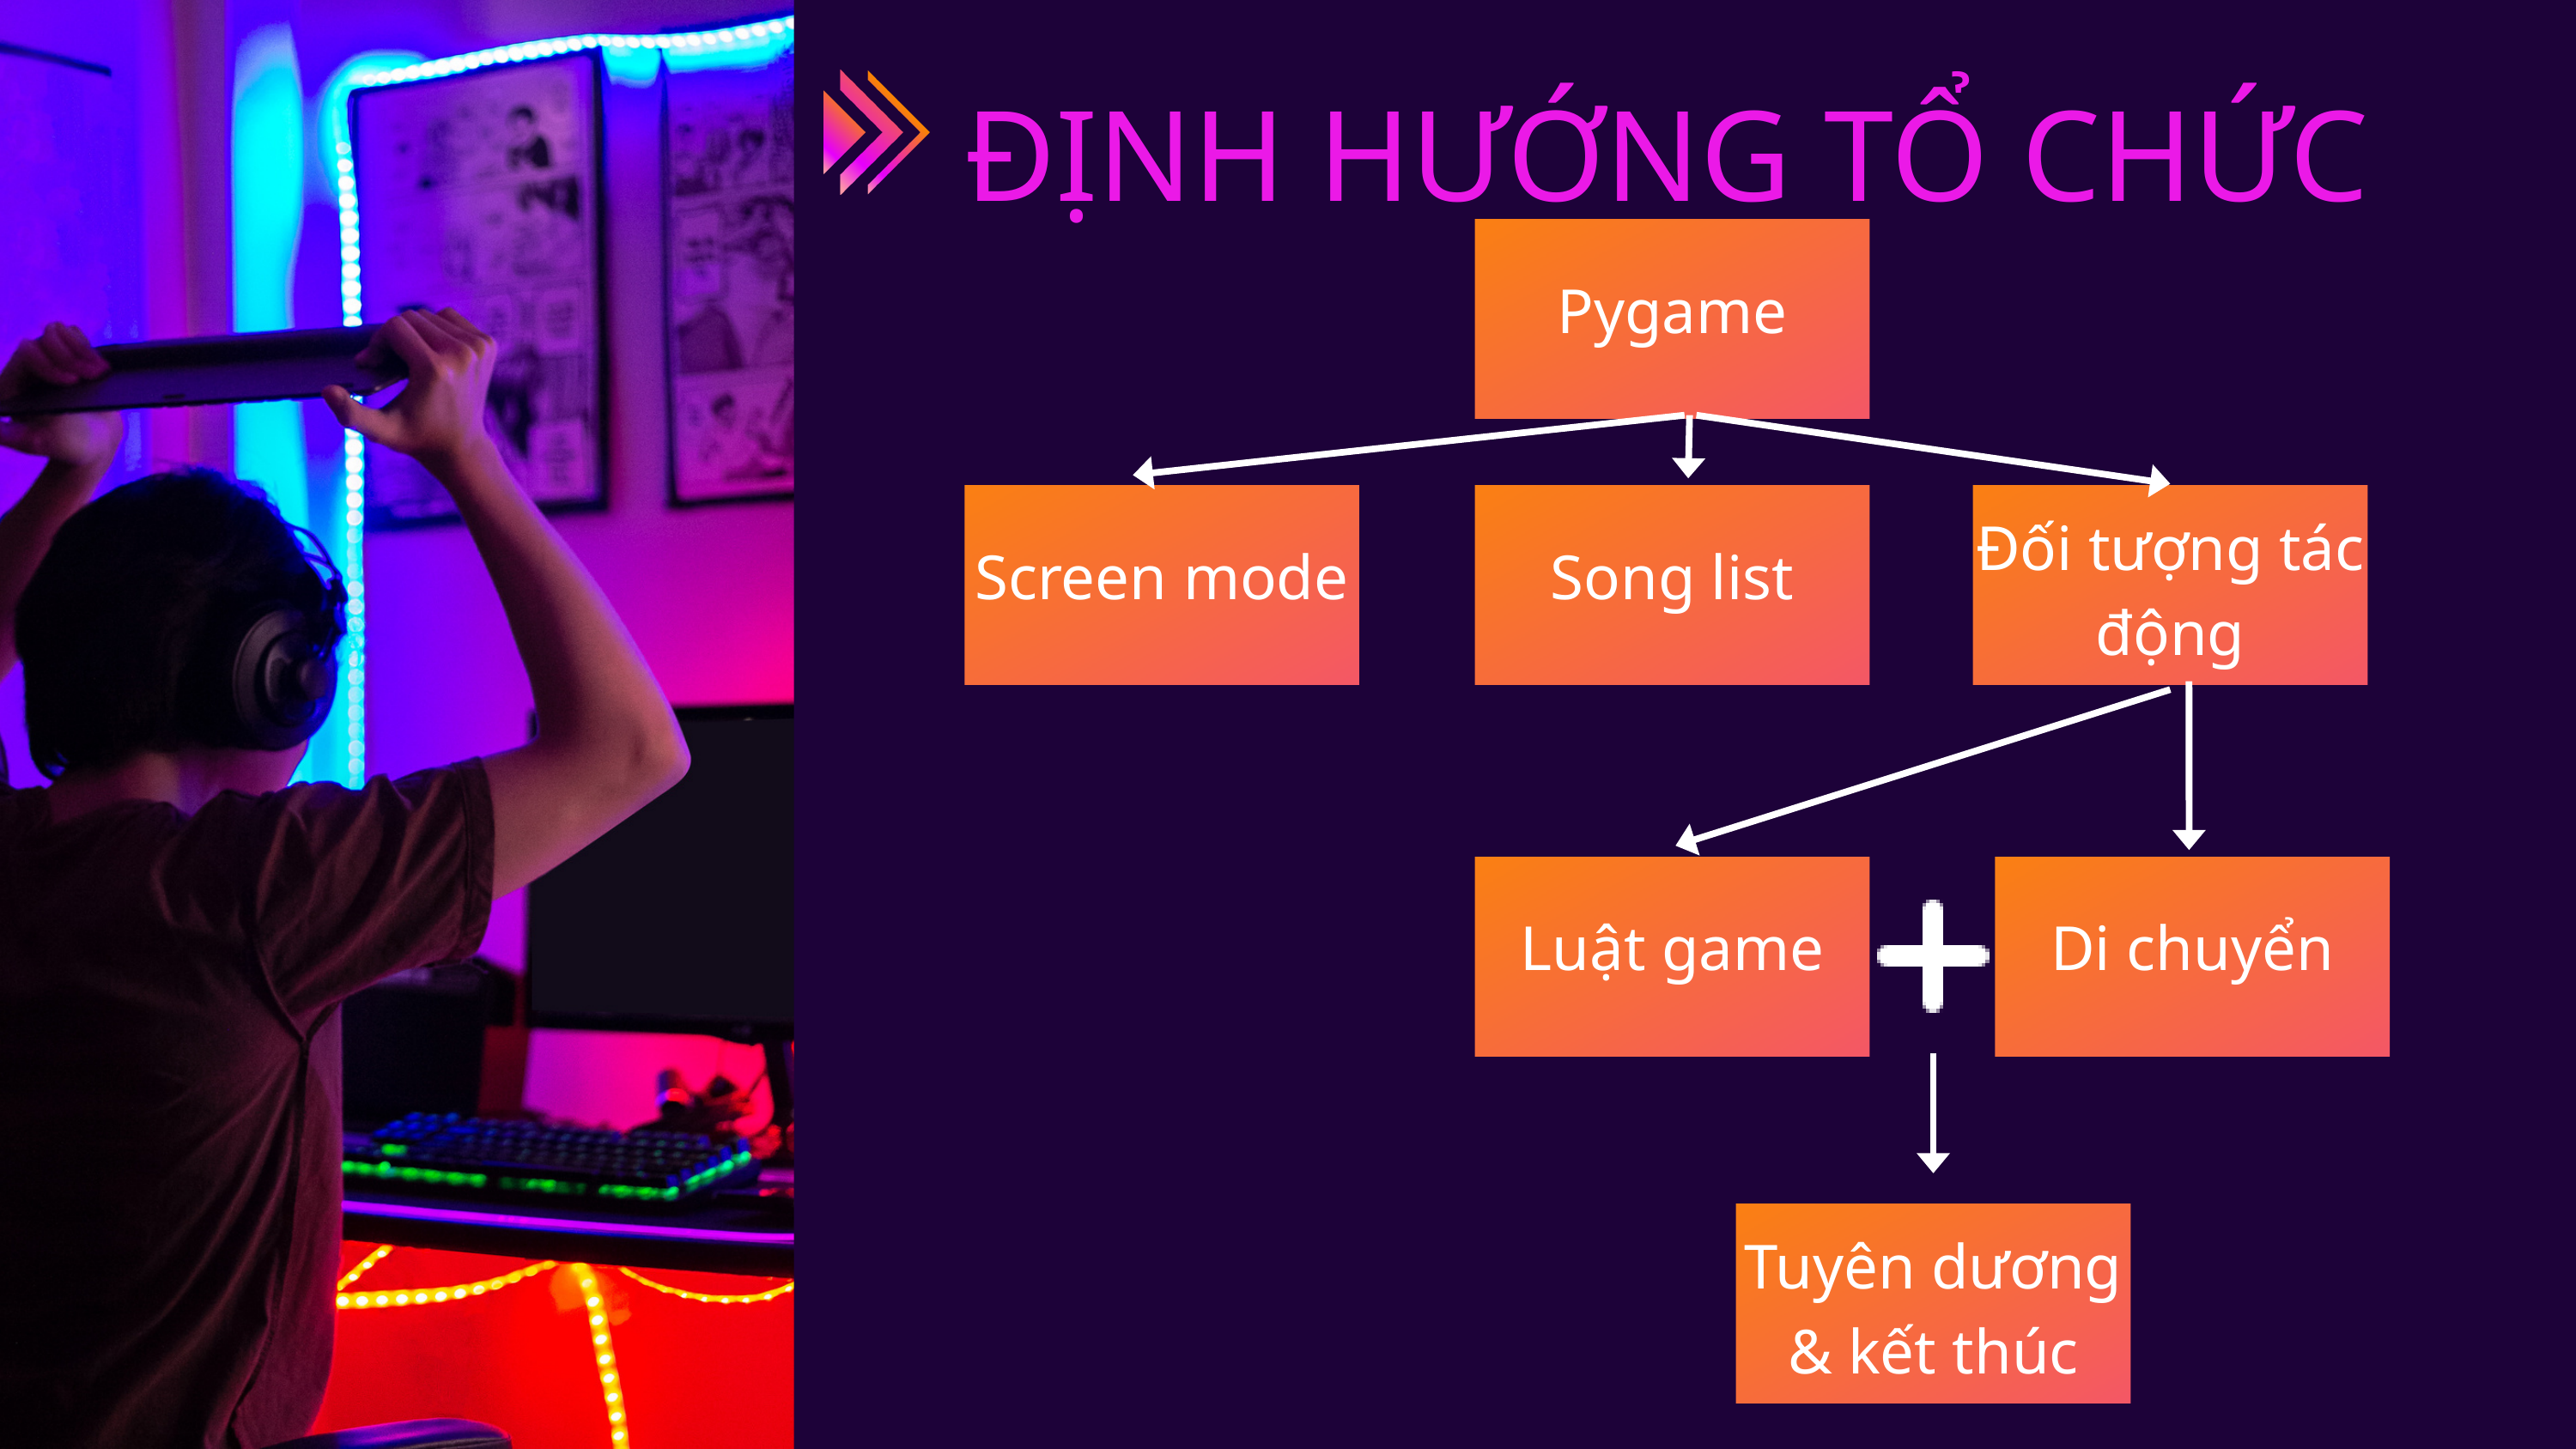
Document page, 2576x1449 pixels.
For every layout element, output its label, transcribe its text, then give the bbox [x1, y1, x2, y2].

picture [1474, 856, 1870, 1057]
picture [1972, 485, 2368, 685]
picture [1995, 856, 2391, 1057]
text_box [0, 0, 794, 1449]
text_box [1133, 426, 1589, 483]
picture [1474, 485, 1870, 685]
text_box [1924, 1052, 1942, 1173]
picture [1735, 1203, 2131, 1404]
text_box [1768, 426, 2170, 483]
picture [1474, 219, 1870, 419]
text_box [2180, 693, 2198, 851]
picture [1877, 900, 1990, 1013]
text_box [1675, 693, 2160, 852]
picture [964, 485, 1360, 685]
text_box [1680, 426, 1698, 479]
picture [823, 70, 930, 195]
text_box ĐỊNH HƯỚNG TỔ CHỨC [964, 51, 2480, 227]
